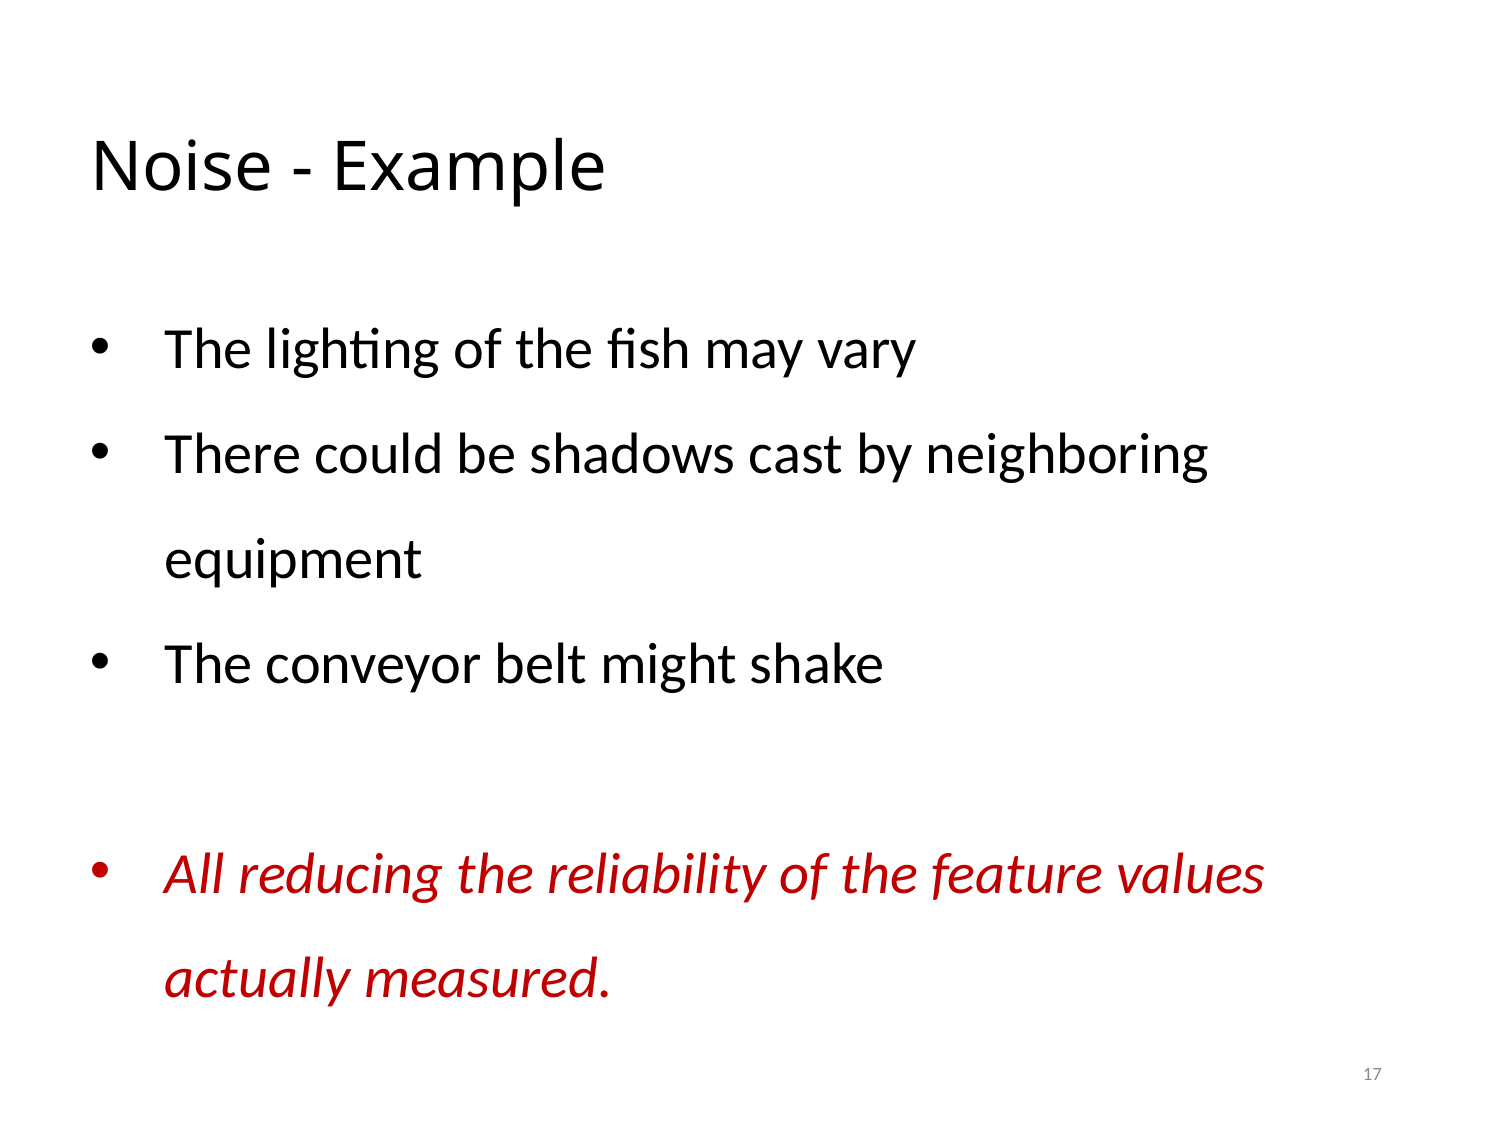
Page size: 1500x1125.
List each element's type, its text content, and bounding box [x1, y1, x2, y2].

title Noise - Example [75, 75, 1425, 263]
text_box The lighting of the fish may vary There could be shadows cast by neighboring equipment The conveyor belt might shake All reducing the reliability of the feature values actually measured. [75, 267, 1475, 1017]
slide_number 17 [1059, 1042, 1397, 1103]
